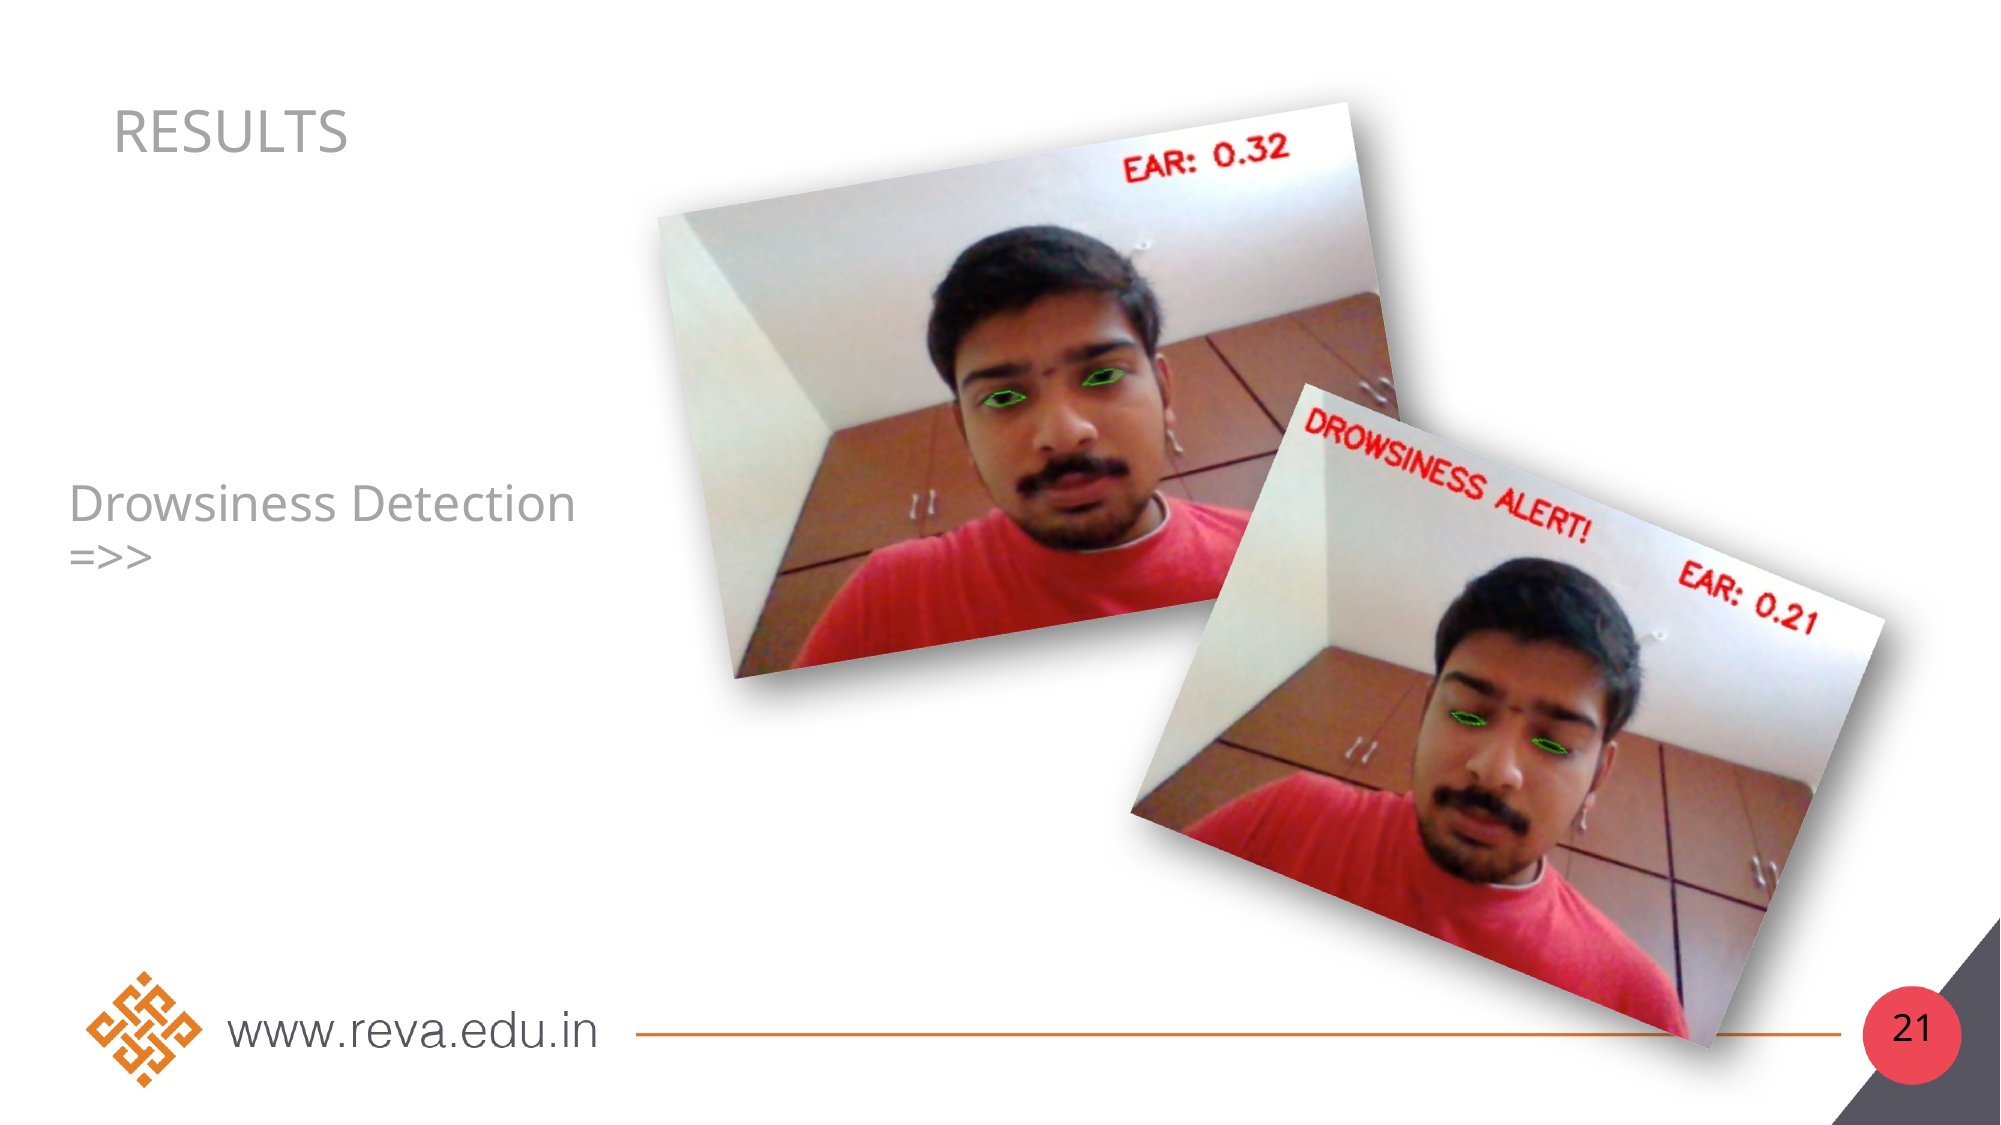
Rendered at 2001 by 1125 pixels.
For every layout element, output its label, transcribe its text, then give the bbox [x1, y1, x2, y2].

list Drowsiness Detection =>> [53, 470, 686, 525]
picture [0, 0, 2000, 1125]
title RESULTS [97, 64, 961, 203]
slide_number 21 [1864, 999, 1963, 1060]
